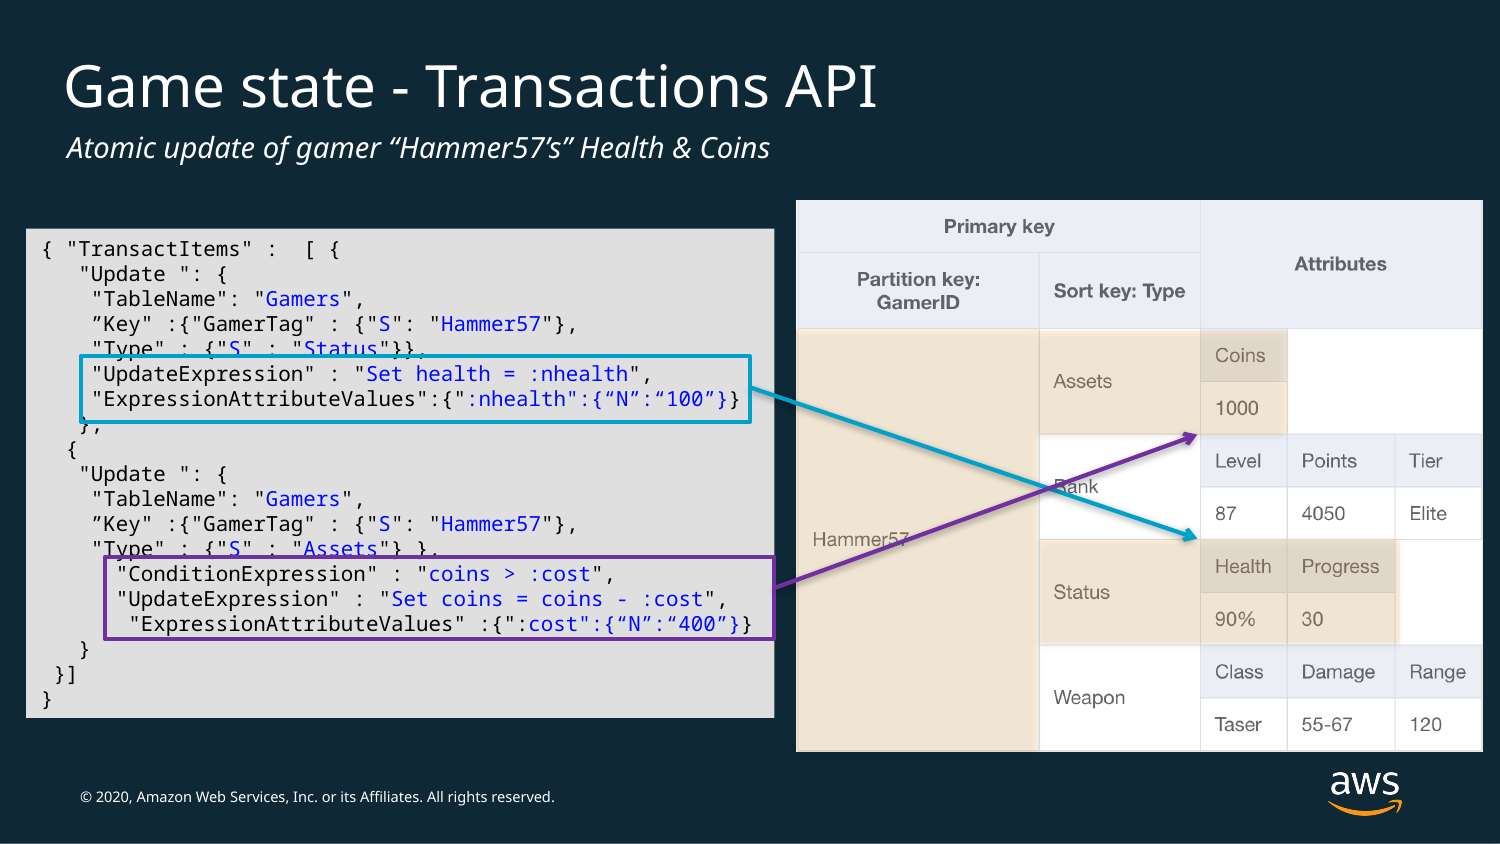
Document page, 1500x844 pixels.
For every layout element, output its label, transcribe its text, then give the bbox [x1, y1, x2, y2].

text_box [749, 387, 1198, 539]
picture [795, 200, 1483, 752]
picture [1328, 772, 1402, 816]
text_box [103, 555, 776, 641]
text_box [774, 434, 1198, 589]
title Game state - Transactions API [33, 24, 1468, 121]
text_box { "TransactItems" : [ { "Update ": { "TableName": "Gamers", ”Key" :{"GamerTag" : {"S": "Hammer57"}, "Type" : {"S" : "Status"}}, "UpdateExpression" : "Set health = :nhealth", "ExpressionAttributeValues":{":nhealth":{“N”:“100”}} }, { "Update ": { "TableName": "Gamers", ”Key" :{"GamerTag" : {"S": "Hammer57"}, "Type" : {"S" : "Assets"} }, "ConditionExpression" : "coins > :cost", "UpdateExpression" : "Set coins = coins - :cost", "ExpressionAttributeValues" :{":cost":{“N”:“400”}} } }] } [26, 228, 775, 718]
list Atomic update of gamer “Hammer57’s” Health & Coins [37, 105, 842, 189]
text_box [79, 354, 752, 424]
